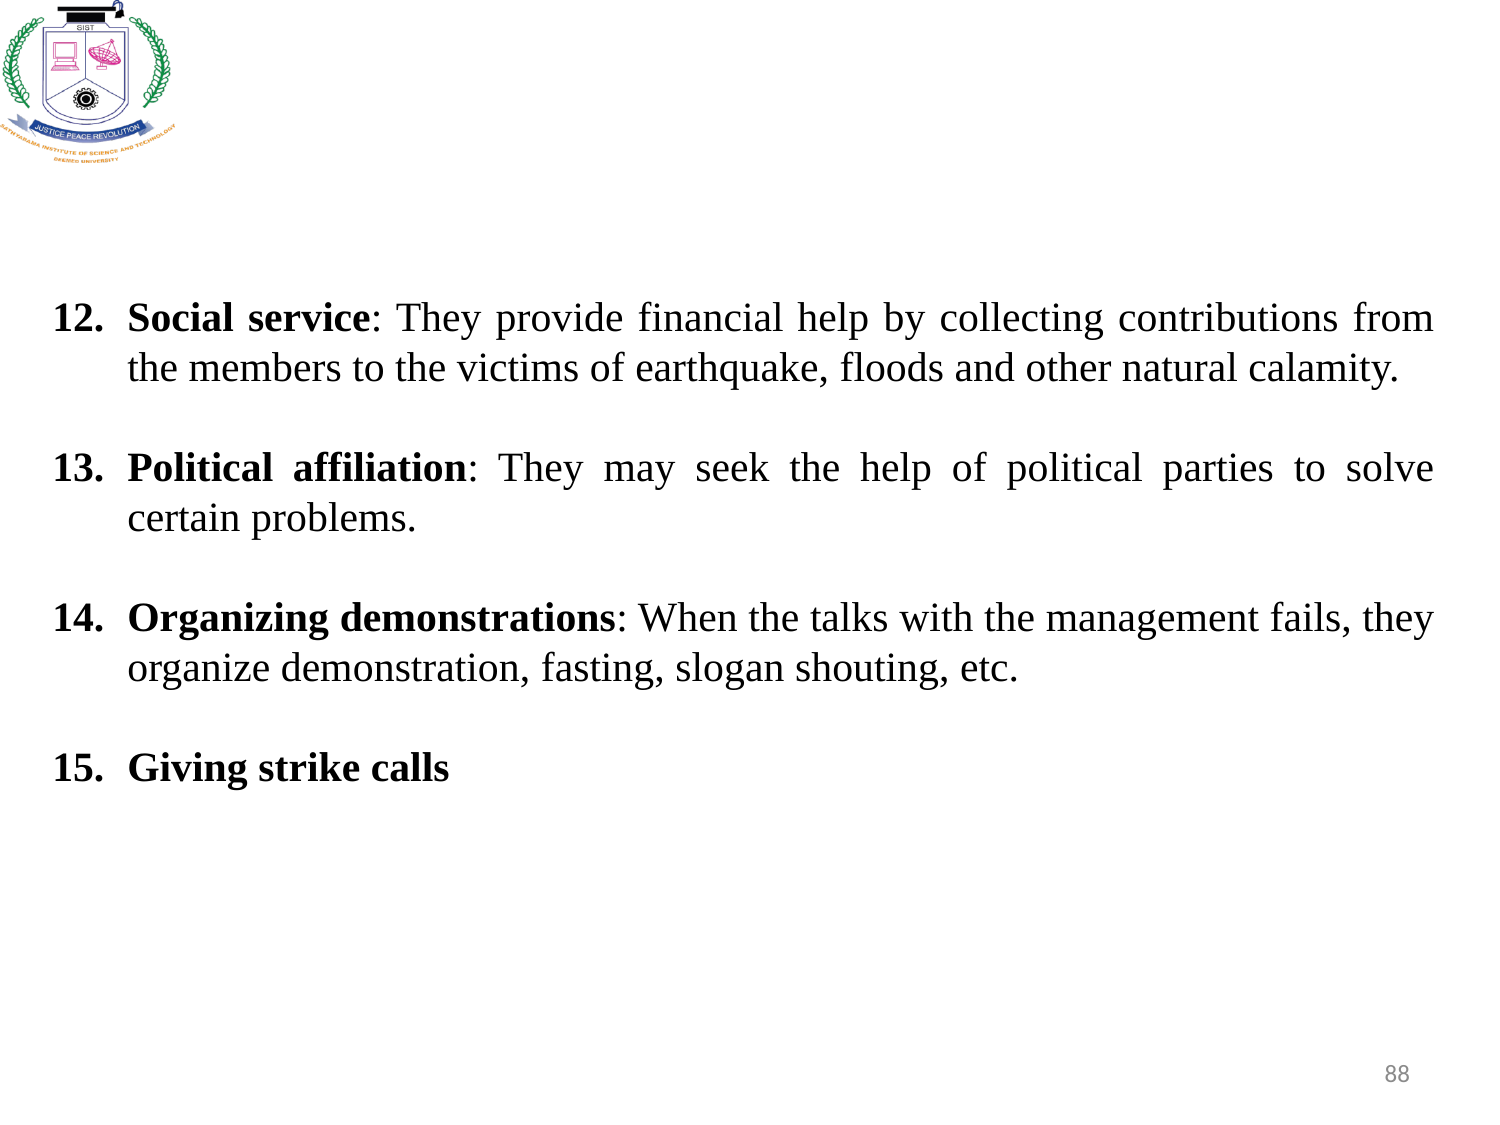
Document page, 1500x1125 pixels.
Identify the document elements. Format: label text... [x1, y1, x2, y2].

text_box Social service: They provide financial help by collecting contributions from the members to the victims of earthquake, floods and other natural calamity. Political affiliation: They may seek the help of political parties to solve certain problems. Organizing demonstrations: When the talks with the management fails, they organize demonstration, fasting, slogan shouting, etc. Giving strike calls [37, 282, 1450, 798]
picture [0, 0, 175, 163]
slide_number 88 [1074, 1042, 1425, 1103]
